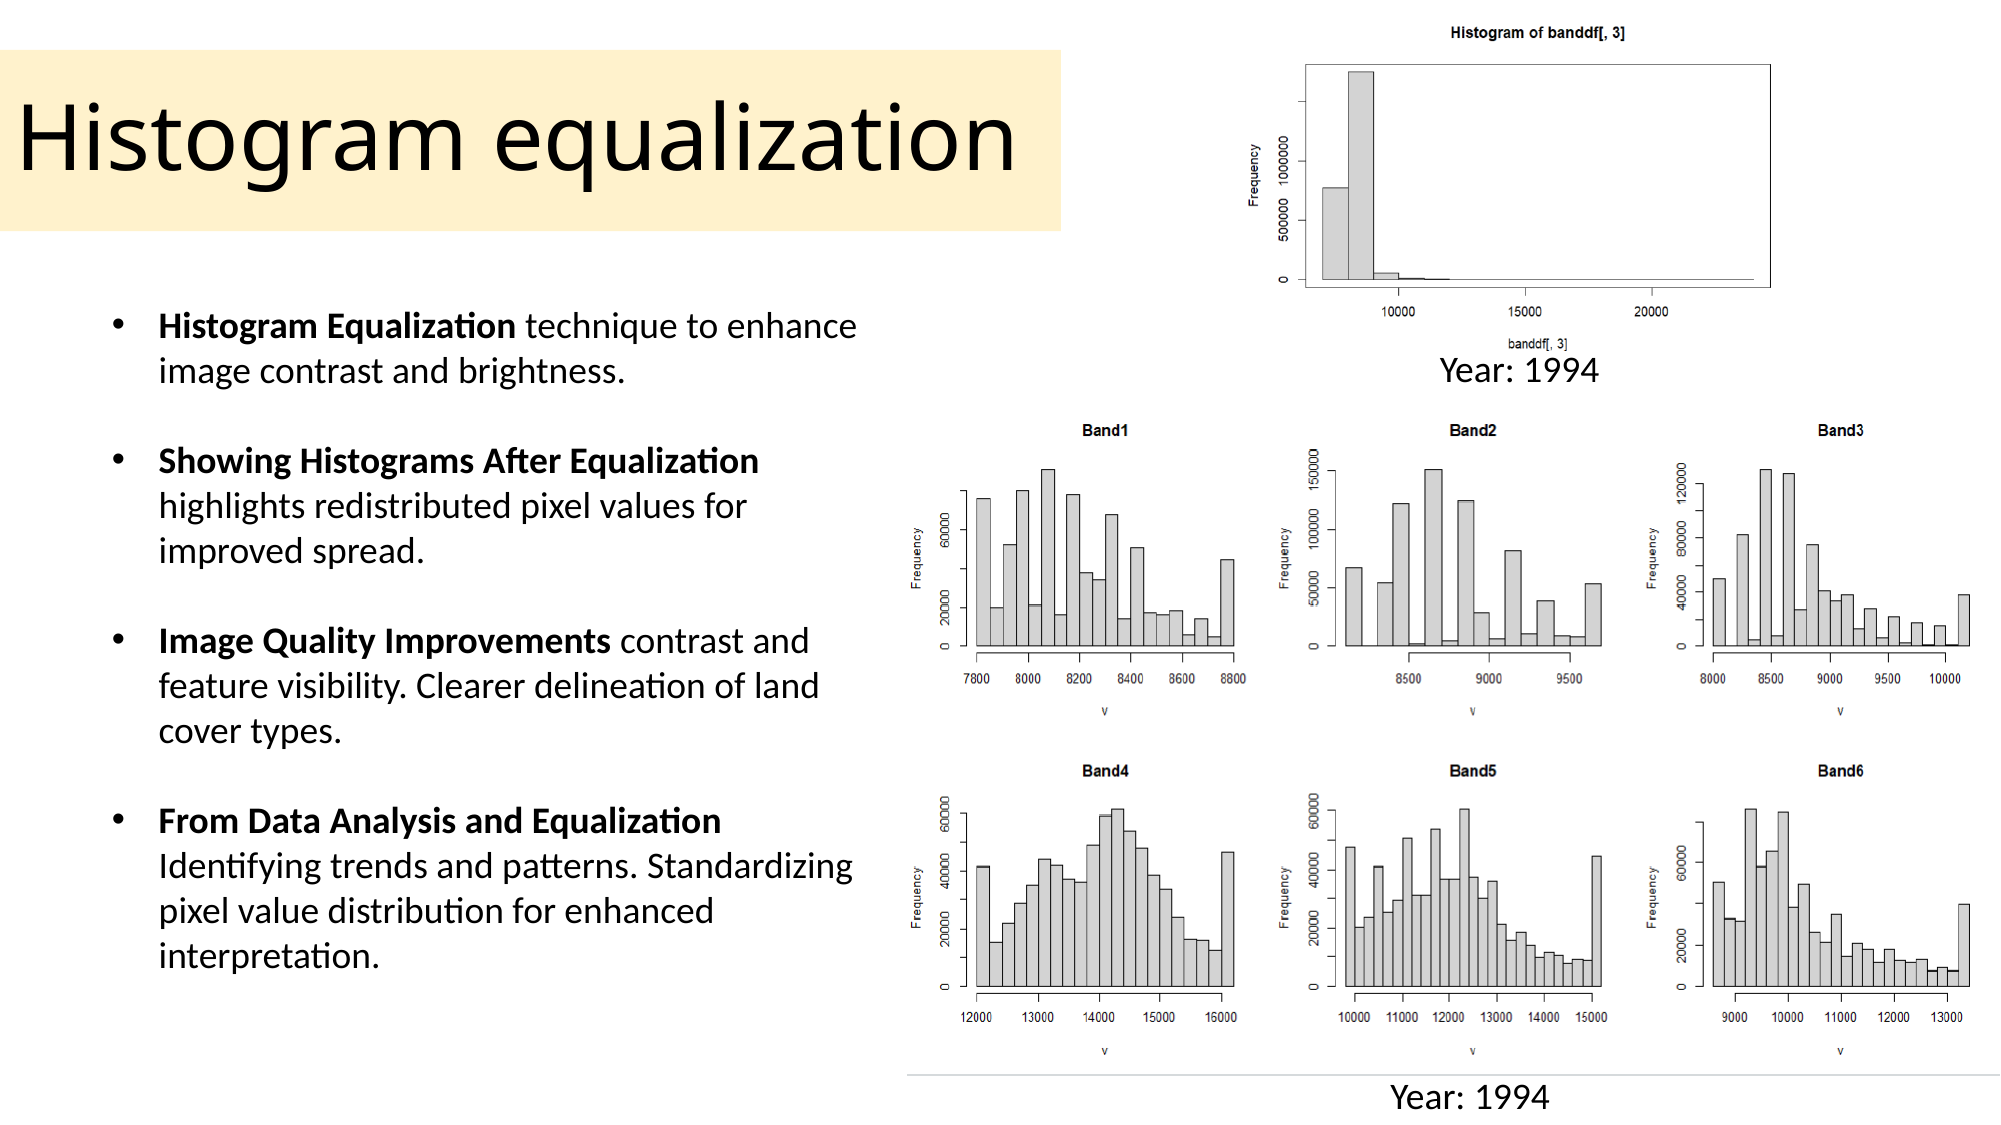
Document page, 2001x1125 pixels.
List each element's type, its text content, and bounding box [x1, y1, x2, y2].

text_box Histogram Equalization technique to enhance image contrast and brightness. Showing Histograms After Equalization highlights redistributed pixel values for improved spread. Image Quality Improvements contrast and feature visibility. Clearer delineation of land cover types. From Data Analysis and Equalization Identifying trends and patterns. Standardizing pixel value distribution for enhanced interpretation. [97, 294, 877, 1029]
title Histogram equalization [0, 49, 1061, 232]
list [1245, 0, 1795, 362]
text_box Year: 1994 [1375, 1076, 1597, 1125]
text_box Year: 1994 [1425, 362, 1646, 398]
picture [907, 398, 2000, 1076]
